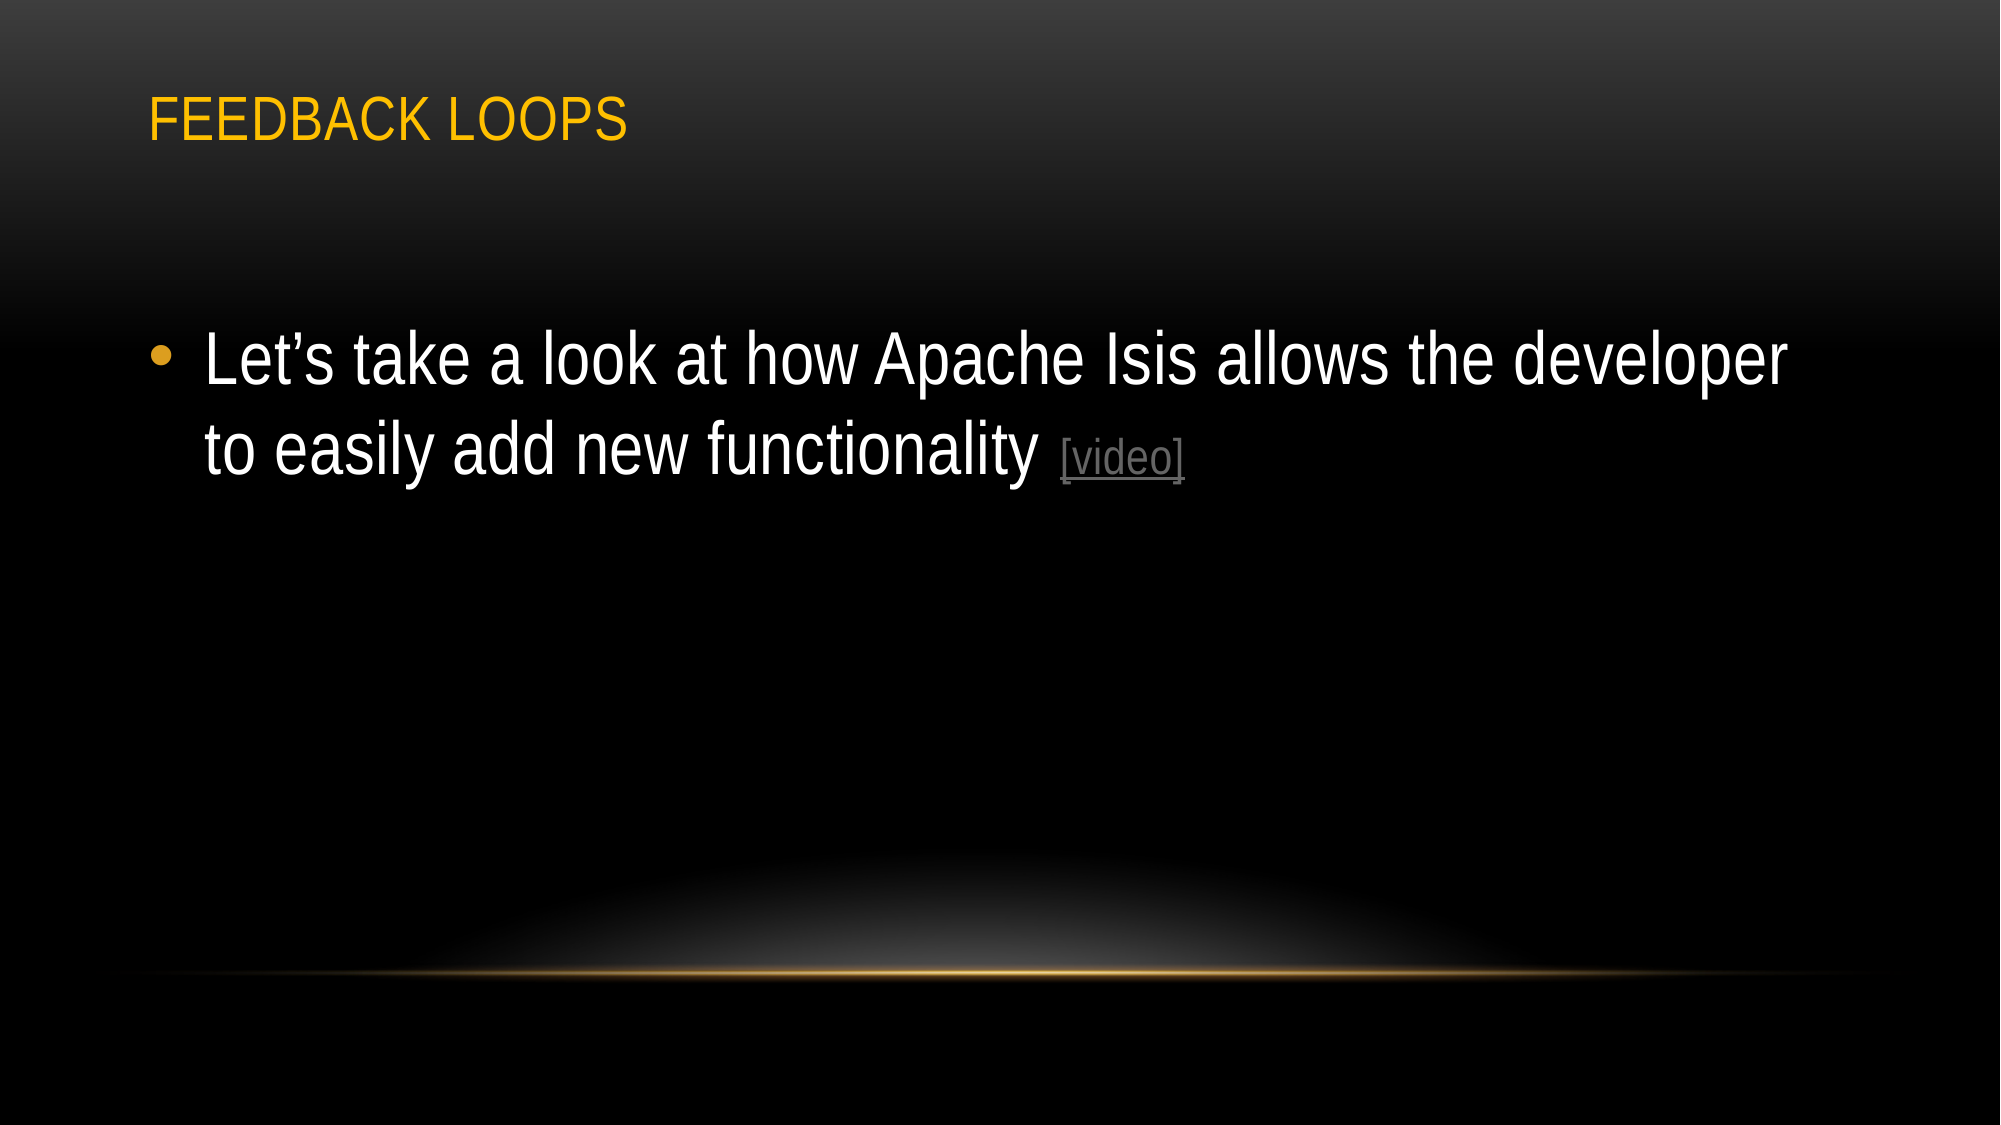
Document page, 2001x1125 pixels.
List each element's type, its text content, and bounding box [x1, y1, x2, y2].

list Let’s take a look at how Apache Isis allows the developer to easily add new functionality [video] [133, 184, 1867, 938]
picture [0, 0, 2000, 1125]
title FEEDBACK LOOPS [133, 45, 1867, 161]
